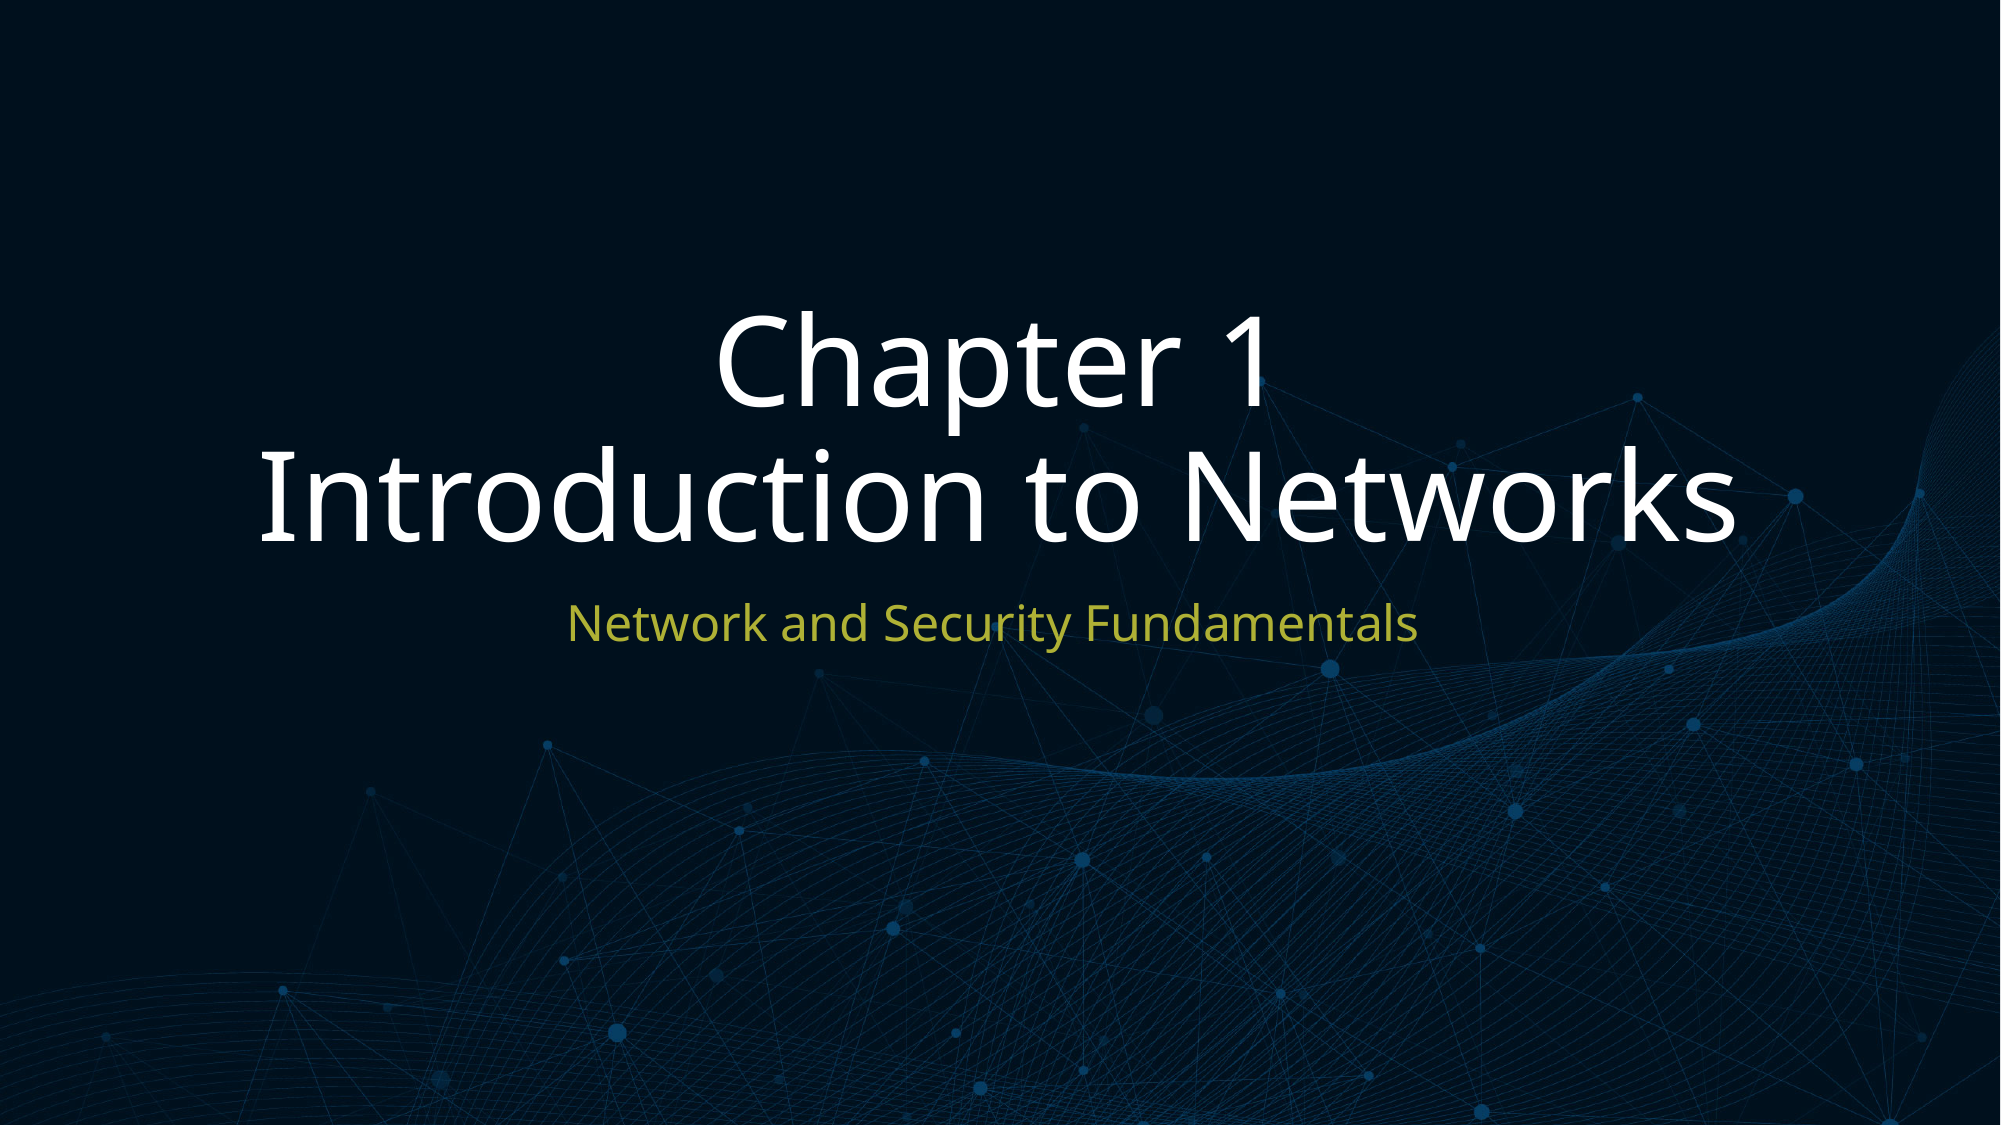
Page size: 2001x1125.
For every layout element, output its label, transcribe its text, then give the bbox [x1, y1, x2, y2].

title Chapter 1 Introduction to Networks [150, 184, 1850, 576]
subtitle Network and Security Fundamentals [249, 590, 1750, 863]
picture [0, 0, 2001, 1125]
